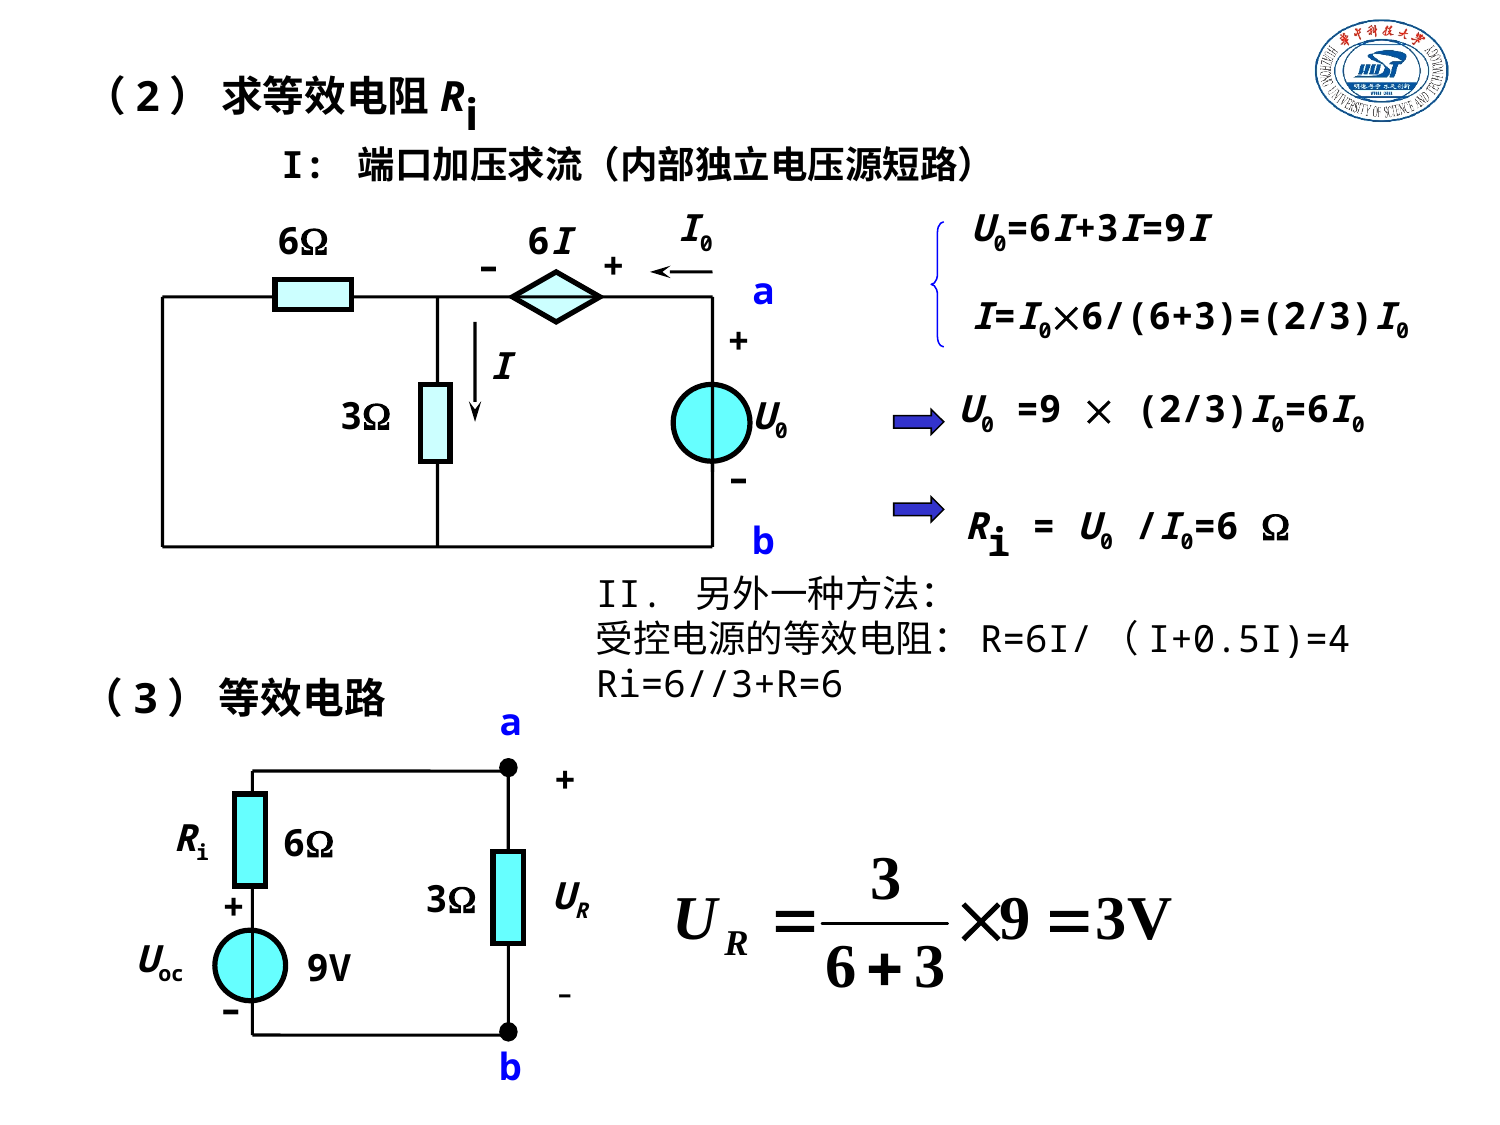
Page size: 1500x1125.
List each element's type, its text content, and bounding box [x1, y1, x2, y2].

text_box [931, 221, 944, 347]
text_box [162, 196, 838, 585]
text_box I: 端口加压求流（内部独立电压源短路） [176, 133, 1267, 193]
text_box Ri = U0 /I0=6  [949, 465, 1325, 562]
text_box [893, 409, 943, 435]
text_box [121, 690, 626, 1111]
text_box （3） 等效电路 [67, 664, 480, 730]
text_box I=I06/(6+3)=(2/3)I0 [956, 284, 1432, 378]
text_box （2） 求等效电阻Ri [69, 28, 607, 147]
text_box U0=6I+3I=9I [956, 196, 1294, 263]
text_box II. 另外一种方法： 受控电源的等效电阻：R=6I/（I+0.5I)=4 Ri=6//3+R=6 [581, 562, 1366, 713]
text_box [666, 836, 1183, 1002]
picture [1305, 13, 1459, 125]
text_box U0 =9  (2/3)I0=6I0 [943, 378, 1432, 444]
text_box [893, 496, 944, 522]
